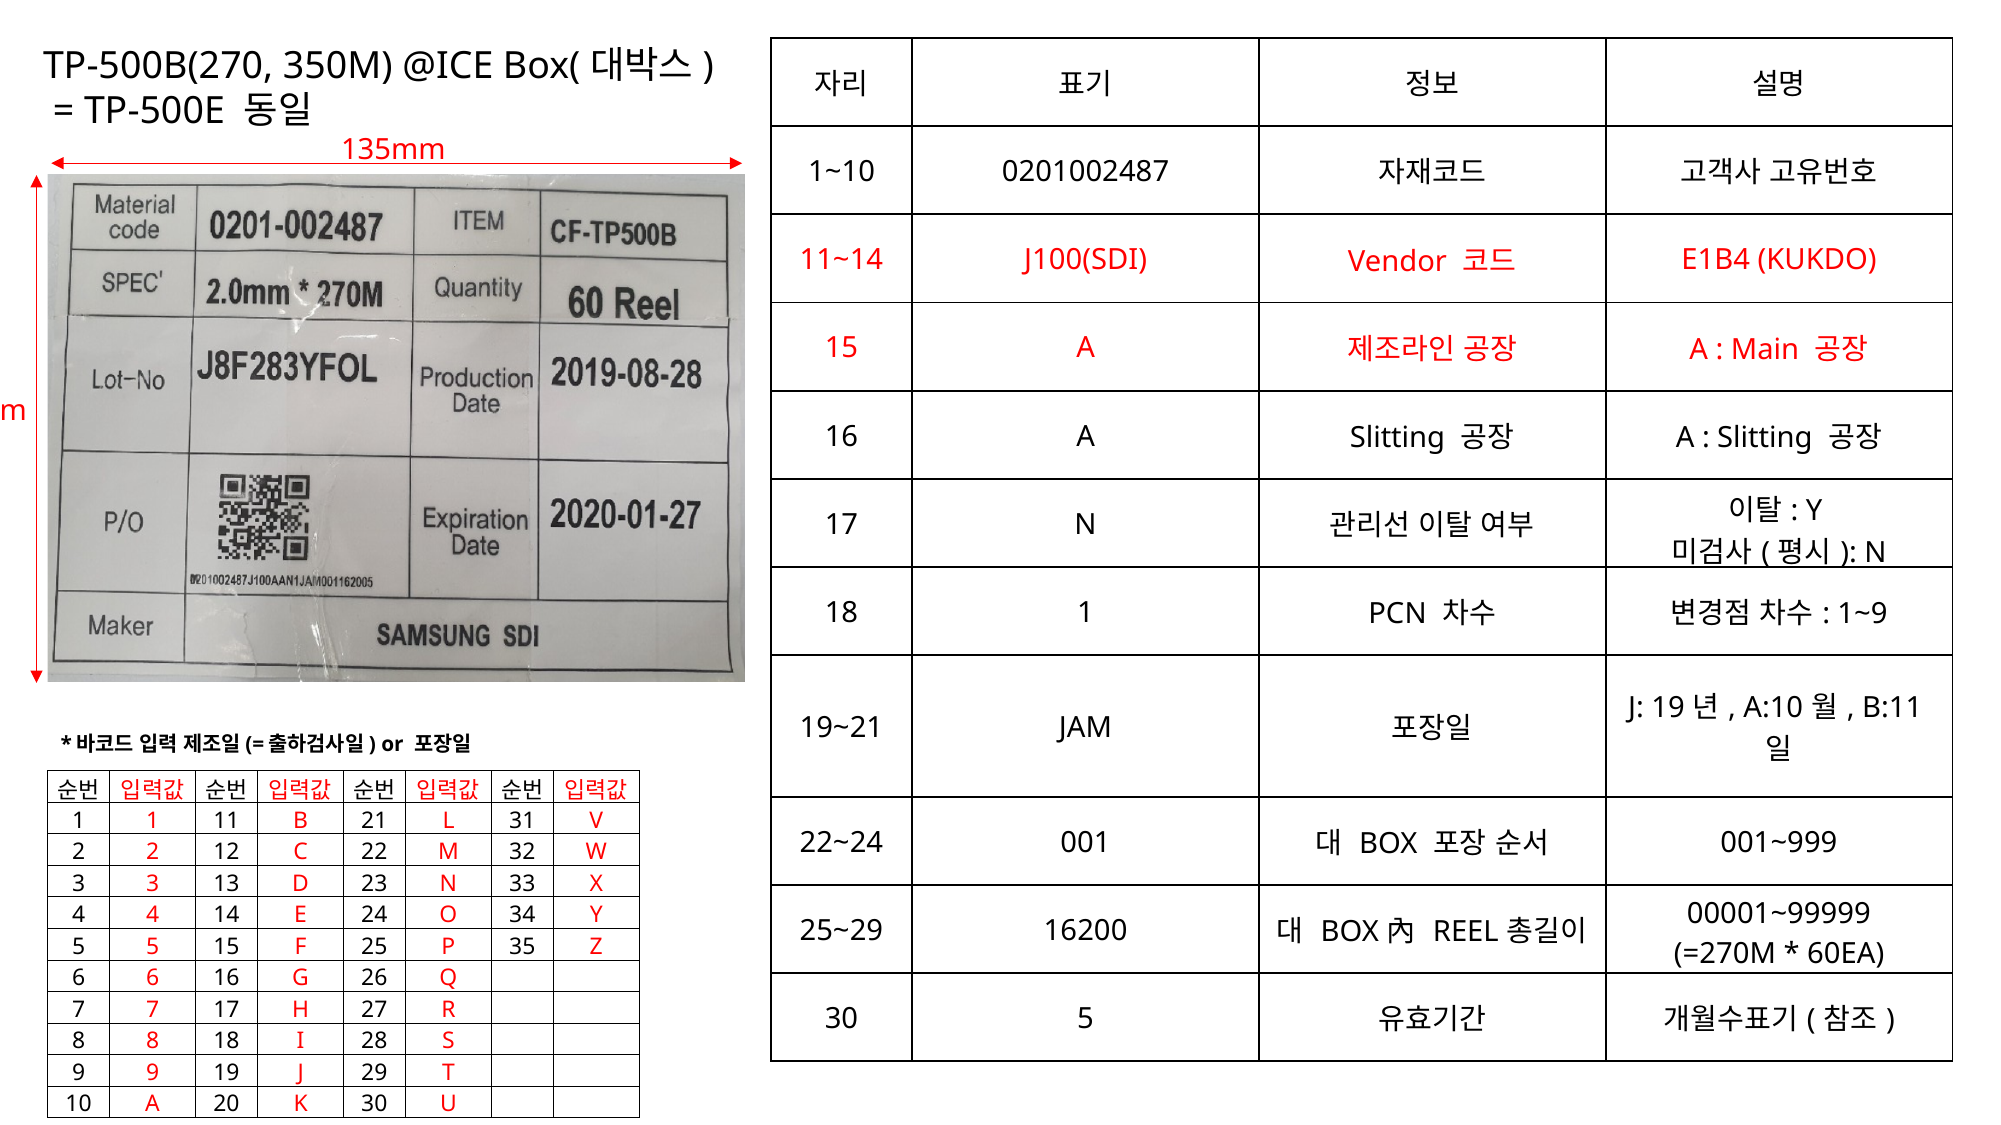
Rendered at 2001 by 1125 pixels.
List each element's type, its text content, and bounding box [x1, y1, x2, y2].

table_cell 20 [196, 1087, 257, 1117]
table_cell 31 [492, 803, 553, 833]
table_cell A : Main 공장 [1607, 303, 1952, 390]
table_cell 1~10 [772, 127, 911, 213]
table_cell T [406, 1055, 491, 1086]
table_header 자리 [772, 39, 911, 125]
table_cell 10 [48, 1087, 109, 1117]
table_cell 25~29 [772, 886, 911, 972]
table_cell S [406, 1024, 491, 1054]
table_cell L [406, 803, 491, 833]
table_cell 8 [48, 1024, 109, 1054]
table_header 입력값 [258, 777, 343, 802]
table_cell 23 [344, 866, 405, 896]
table_cell J: 19년, A:10월, B:11일 [1607, 656, 1952, 796]
table_cell 2 [110, 834, 195, 865]
table_cell 1 [110, 803, 195, 833]
table_cell 이탈: Y 미검사(평시): N [1607, 480, 1952, 566]
table_cell 제조라인 공장 [1260, 303, 1605, 390]
table_cell 15 [196, 929, 257, 960]
table_cell 24 [344, 897, 405, 928]
table_cell 21 [344, 803, 405, 833]
table_cell H [258, 992, 343, 1023]
text_box 90mm [0, 384, 36, 434]
table_cell P [406, 929, 491, 960]
table_cell 9 [110, 1055, 195, 1086]
table_cell 7 [48, 992, 109, 1023]
table_cell 001 [913, 798, 1258, 884]
table_cell C [258, 834, 343, 865]
text_box TP-500B(270, 350M) @ICE Box(대박스) = TP-500E 동일 [28, 34, 739, 139]
table_cell 대 BOX 포장 순서 [1260, 798, 1605, 884]
table_cell 2 [48, 834, 109, 865]
text_box 90mm [37, 384, 42, 434]
table_cell Slitting 공장 [1260, 392, 1605, 478]
table_cell 0201002487 [913, 127, 1258, 213]
table_cell [492, 1087, 553, 1117]
table_cell 4 [110, 897, 195, 928]
table_cell Vendor 코드 [1260, 215, 1605, 302]
text_box *바코드 입력 제조일(=출하검사일) or 포장일 [45, 723, 142, 764]
table_cell A : Slitting 공장 [1607, 392, 1952, 478]
table_cell 변경점 차수: 1~9 [1607, 568, 1952, 654]
table_cell 00001~99999 (=270M * 60EA) [1607, 886, 1952, 972]
table_cell 15 [772, 303, 911, 390]
table_cell [554, 1055, 639, 1086]
table_cell 11 [196, 803, 257, 833]
table_cell R [406, 992, 491, 1023]
table_cell 5 [110, 929, 195, 960]
table_cell 11~14 [772, 215, 911, 302]
table_cell 3 [110, 866, 195, 896]
table_cell 8 [110, 1024, 195, 1054]
table_cell N [406, 866, 491, 896]
table_cell 6 [110, 961, 195, 991]
table_cell A [913, 303, 1258, 390]
table_cell 유효기간 [1260, 974, 1605, 1060]
table_header 순번 [48, 771, 109, 802]
table_cell 12 [196, 834, 257, 865]
table_cell 9 [48, 1055, 109, 1086]
table_cell 5 [48, 929, 109, 960]
table_cell 22 [344, 834, 405, 865]
table_cell 16 [196, 961, 257, 991]
picture [47, 164, 745, 777]
table_cell 16 [772, 392, 911, 478]
table_cell [554, 1024, 639, 1054]
table_cell 001~999 [1607, 798, 1952, 884]
table_cell 22~24 [772, 798, 911, 884]
table_cell E [258, 897, 343, 928]
table_cell 33 [492, 866, 553, 896]
table_cell 18 [196, 1024, 257, 1054]
table_cell Z [554, 929, 639, 960]
table_header 순번 [196, 777, 257, 802]
picture [142, 79, 650, 163]
table_cell 4 [48, 897, 109, 928]
table_cell G [258, 961, 343, 991]
table_cell V [554, 803, 639, 833]
table_cell 32 [492, 834, 553, 865]
table_cell 14 [196, 897, 257, 928]
table_cell 17 [772, 480, 911, 566]
table_cell D [258, 866, 343, 896]
table_cell 30 [344, 1087, 405, 1117]
table_cell [492, 1024, 553, 1054]
table_cell 7 [110, 992, 195, 1023]
table_cell 16200 [913, 886, 1258, 972]
table_cell JAM [913, 656, 1258, 796]
table_header 입력값 [554, 777, 639, 802]
table_cell K [258, 1087, 343, 1117]
table_cell 18 [772, 568, 911, 654]
table_cell A [913, 392, 1258, 478]
table_cell 13 [196, 866, 257, 896]
table_cell W [554, 834, 639, 865]
table_cell A [110, 1087, 195, 1117]
table_cell Q [406, 961, 491, 991]
table_cell 19~21 [772, 656, 911, 796]
table_cell E1B4 (KUKDO) [1607, 215, 1952, 302]
table_cell [492, 1055, 553, 1086]
table_cell B [258, 803, 343, 833]
table_cell I [258, 1024, 343, 1054]
table_cell 27 [344, 992, 405, 1023]
table_cell 개월수표기(참조) [1607, 974, 1952, 1060]
table_header 순번 [344, 777, 405, 802]
table_cell F [258, 929, 343, 960]
table_cell U [406, 1087, 491, 1117]
table_cell J100(SDI) [913, 215, 1258, 302]
table_cell 포장일 [1260, 656, 1605, 796]
table_cell 1 [48, 803, 109, 833]
table_cell 25 [344, 929, 405, 960]
table_cell [554, 992, 639, 1023]
table_cell X [554, 866, 639, 896]
table_cell 3 [48, 866, 109, 896]
table_cell 26 [344, 961, 405, 991]
table_cell 자재코드 [1260, 127, 1605, 213]
table_cell 5 [913, 974, 1258, 1060]
table_cell 고객사 고유번호 [1607, 127, 1952, 213]
table_cell 1 [913, 568, 1258, 654]
table_cell J [258, 1055, 343, 1086]
table_header 표기 [913, 39, 1258, 125]
table_cell [492, 992, 553, 1023]
table_cell 6 [48, 961, 109, 991]
table_cell 28 [344, 1024, 405, 1054]
table_cell 34 [492, 897, 553, 928]
table_cell 대 BOX內 REEL총길이 [1260, 886, 1605, 972]
table_header 설명 [1607, 39, 1952, 125]
table_cell 19 [196, 1055, 257, 1086]
table_cell O [406, 897, 491, 928]
table_cell 관리선 이탈 여부 [1260, 480, 1605, 566]
table_cell 29 [344, 1055, 405, 1086]
table_cell [554, 1087, 639, 1117]
table_cell PCN 차수 [1260, 568, 1605, 654]
table_cell 17 [196, 992, 257, 1023]
table_header 정보 [1260, 39, 1605, 125]
table_cell 35 [492, 929, 553, 960]
table_header 입력값 [406, 777, 491, 802]
table_cell [492, 961, 553, 991]
table_cell N [913, 480, 1258, 566]
table_cell 30 [772, 974, 911, 1060]
table_cell Y [554, 897, 639, 928]
table_header 순번 [492, 777, 553, 802]
table_cell [554, 961, 639, 991]
table_header 입력값 [110, 771, 195, 802]
table_cell M [406, 834, 491, 865]
